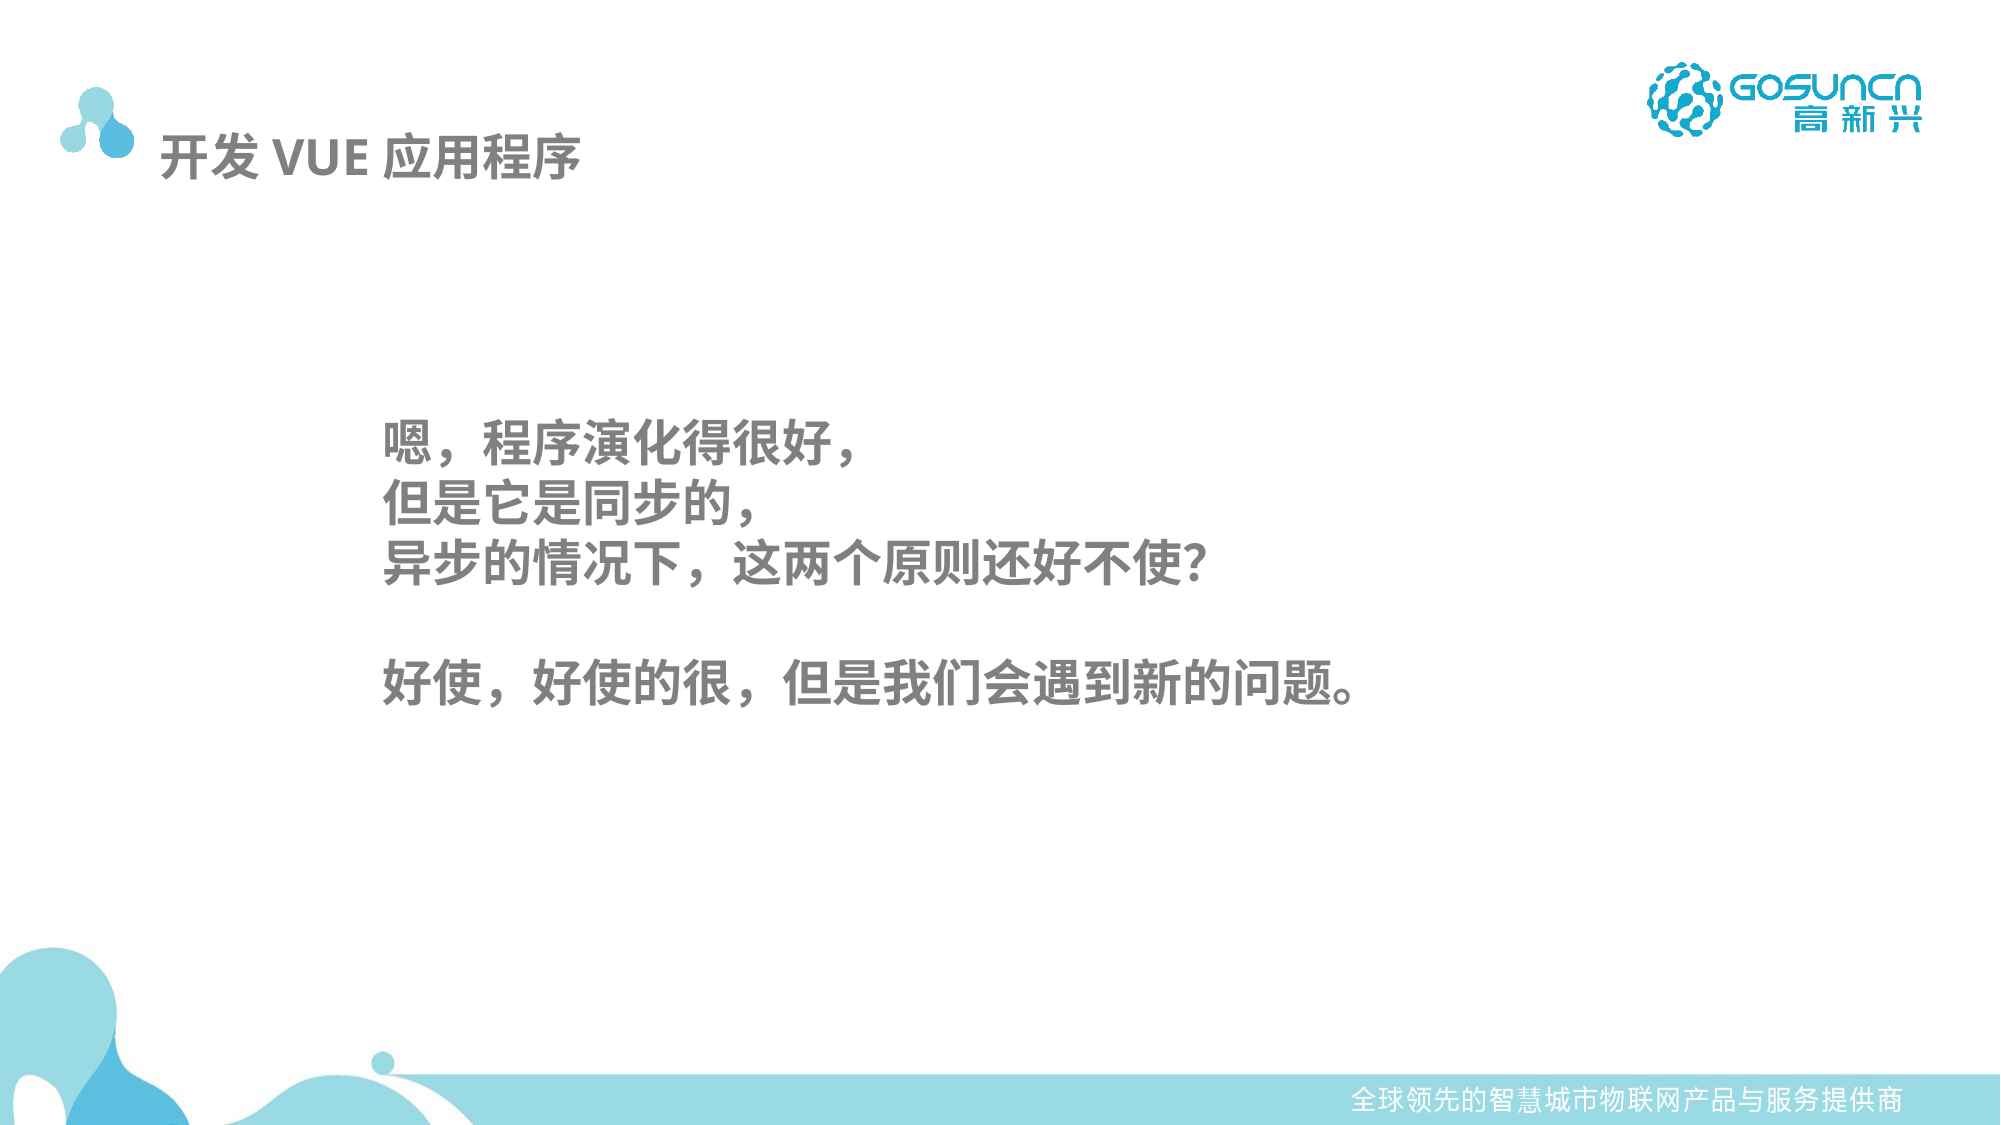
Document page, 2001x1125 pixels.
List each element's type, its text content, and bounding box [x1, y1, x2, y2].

picture [60, 87, 134, 158]
picture [0, 928, 2000, 1125]
text_box 开发VUE应用程序 [152, 59, 1523, 194]
text_box 嗯，程序演化得很好， 但是它是同步的， 异步的情况下，这两个原则还好不使？ 好使，好使的很，但是我们会遇到新的问题。 [375, 403, 1625, 719]
picture [1647, 62, 1922, 137]
